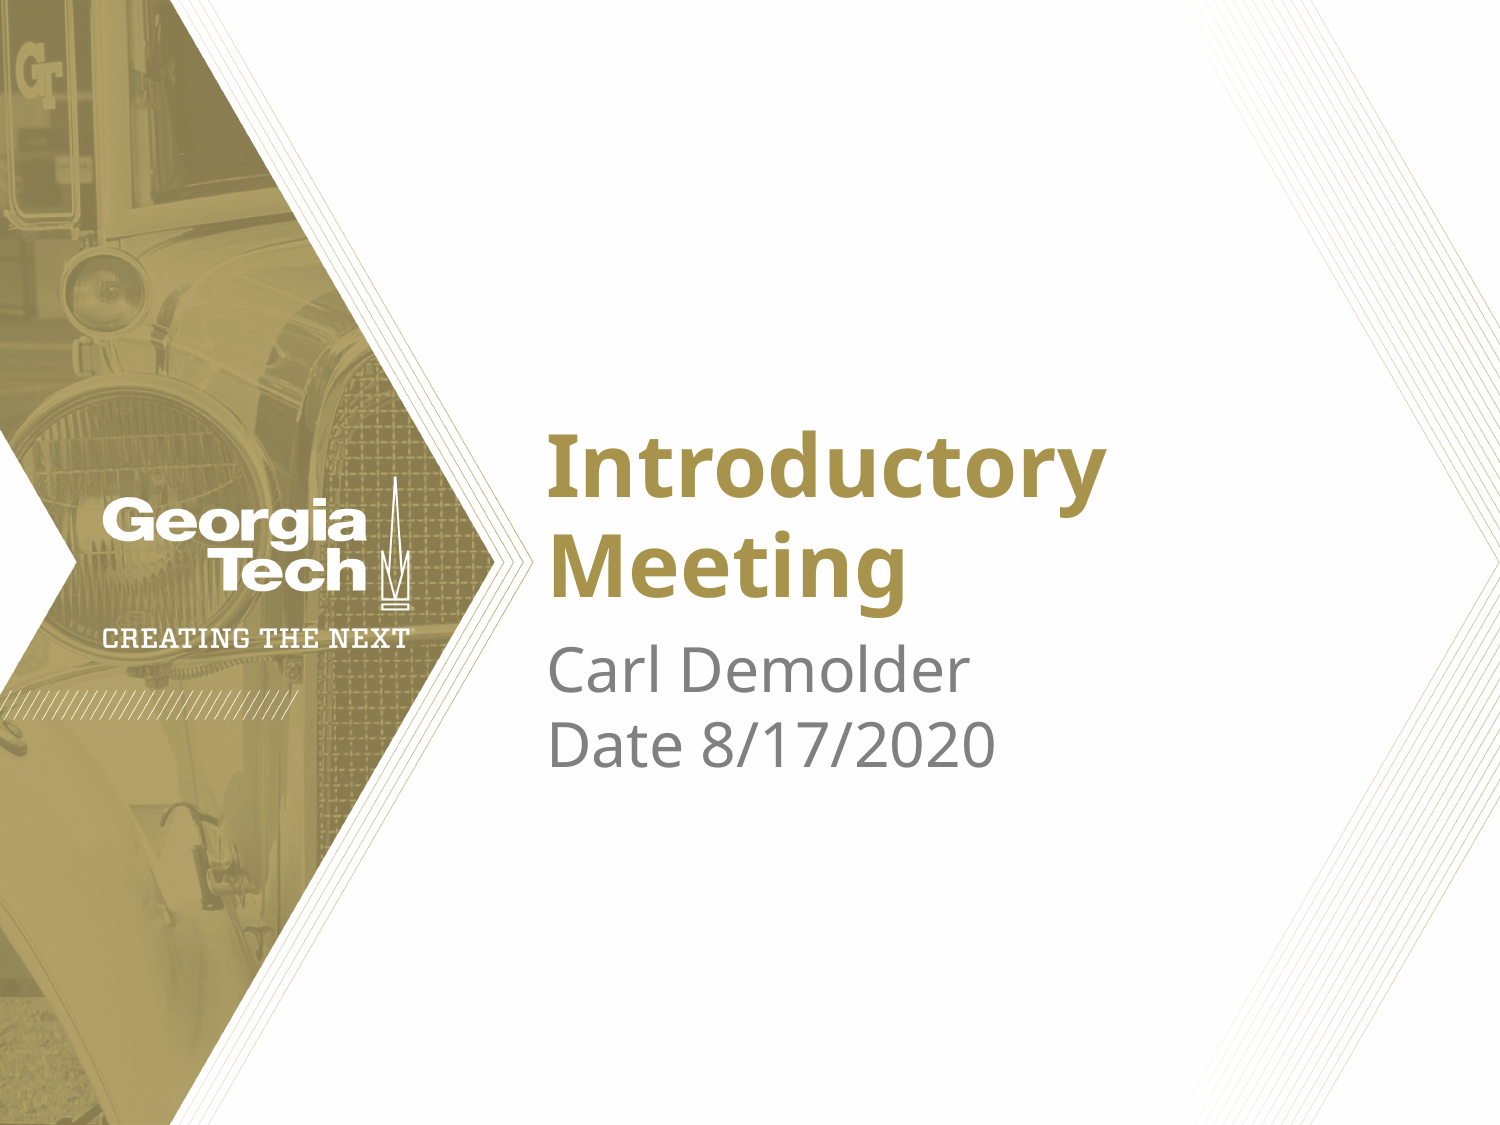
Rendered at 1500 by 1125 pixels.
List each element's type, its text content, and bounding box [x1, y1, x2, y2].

picture [0, 0, 1500, 1125]
subtitle Carl Demolder Date 8/17/2020 [531, 622, 1368, 899]
title Introductory Meeting [531, 304, 1454, 623]
